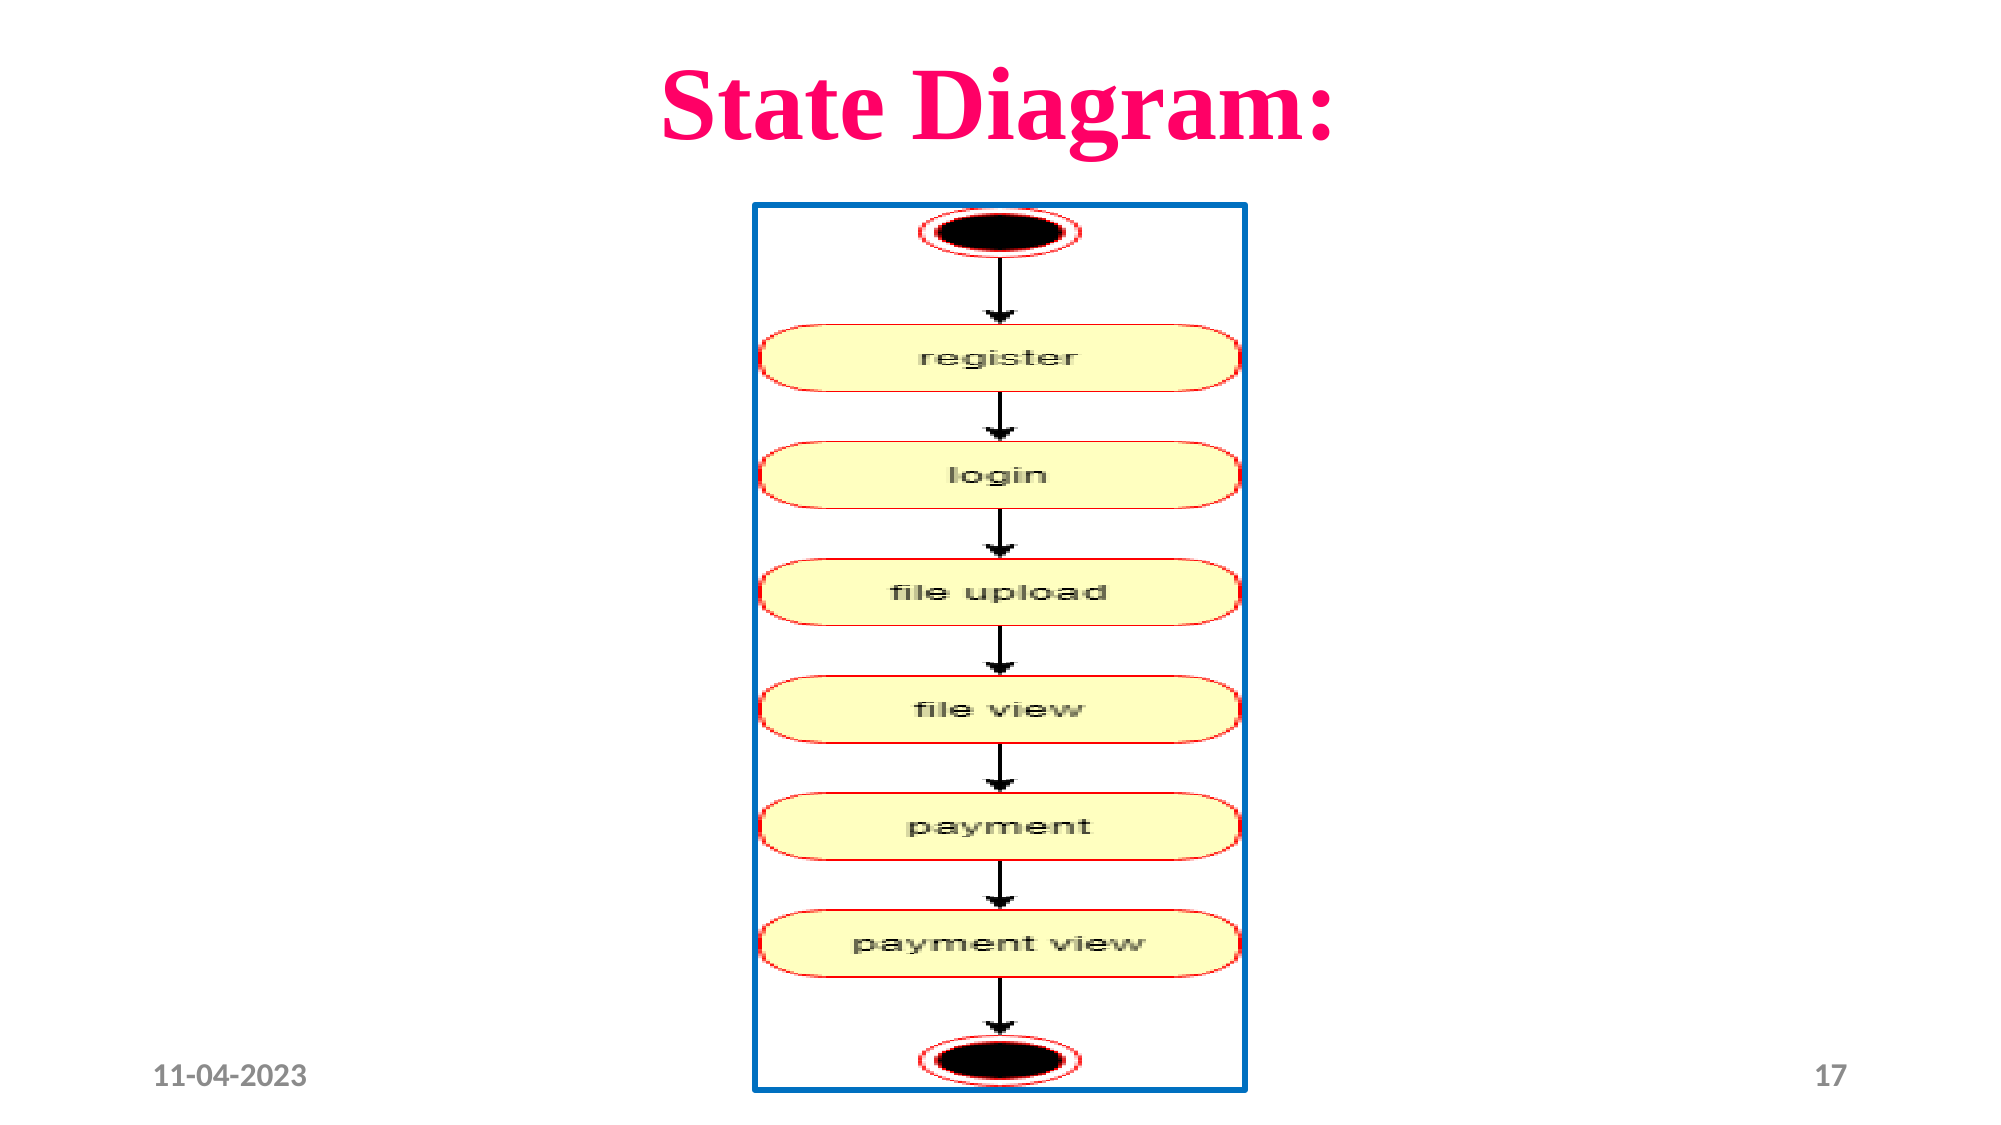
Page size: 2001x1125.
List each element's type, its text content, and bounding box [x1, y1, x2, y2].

slide_number 17 [1412, 1042, 1863, 1103]
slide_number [137, 1042, 588, 1103]
title State Diagram: [137, 59, 1863, 278]
picture [757, 207, 1242, 1087]
